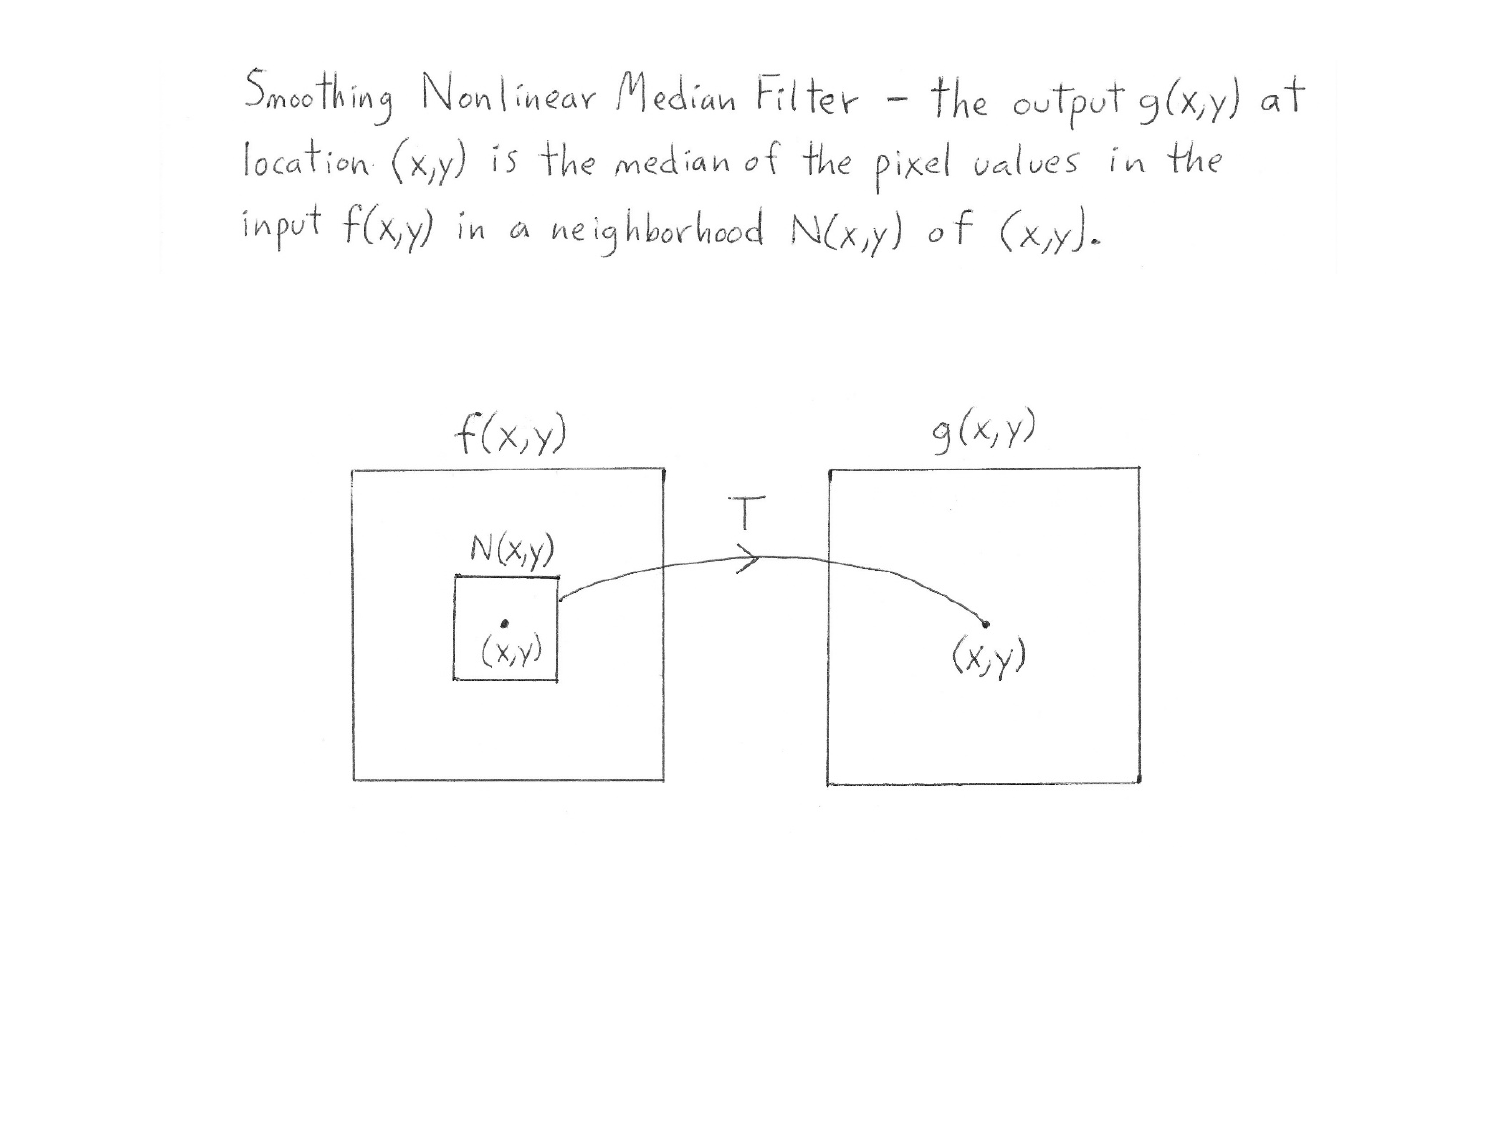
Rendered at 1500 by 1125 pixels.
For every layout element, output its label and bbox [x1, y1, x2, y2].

picture [296, 389, 1204, 848]
picture [159, 59, 1341, 274]
